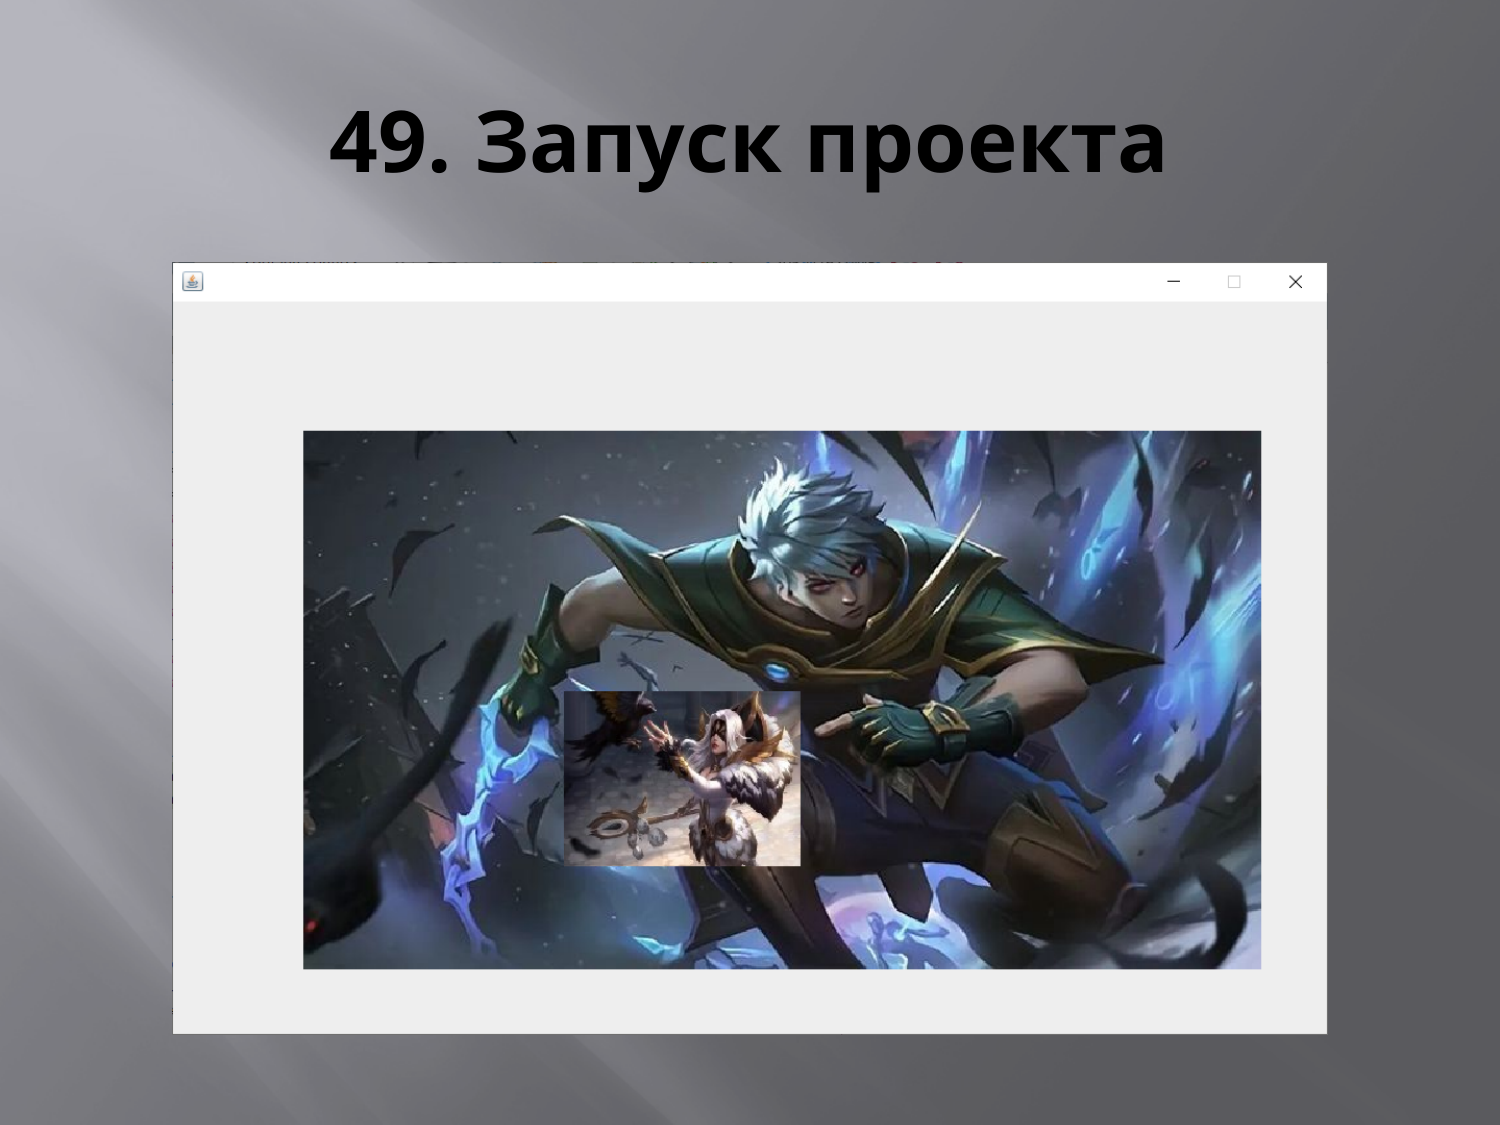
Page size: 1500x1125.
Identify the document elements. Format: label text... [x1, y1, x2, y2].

title 49. Запуск проекта [75, 45, 1425, 233]
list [172, 262, 1328, 1036]
